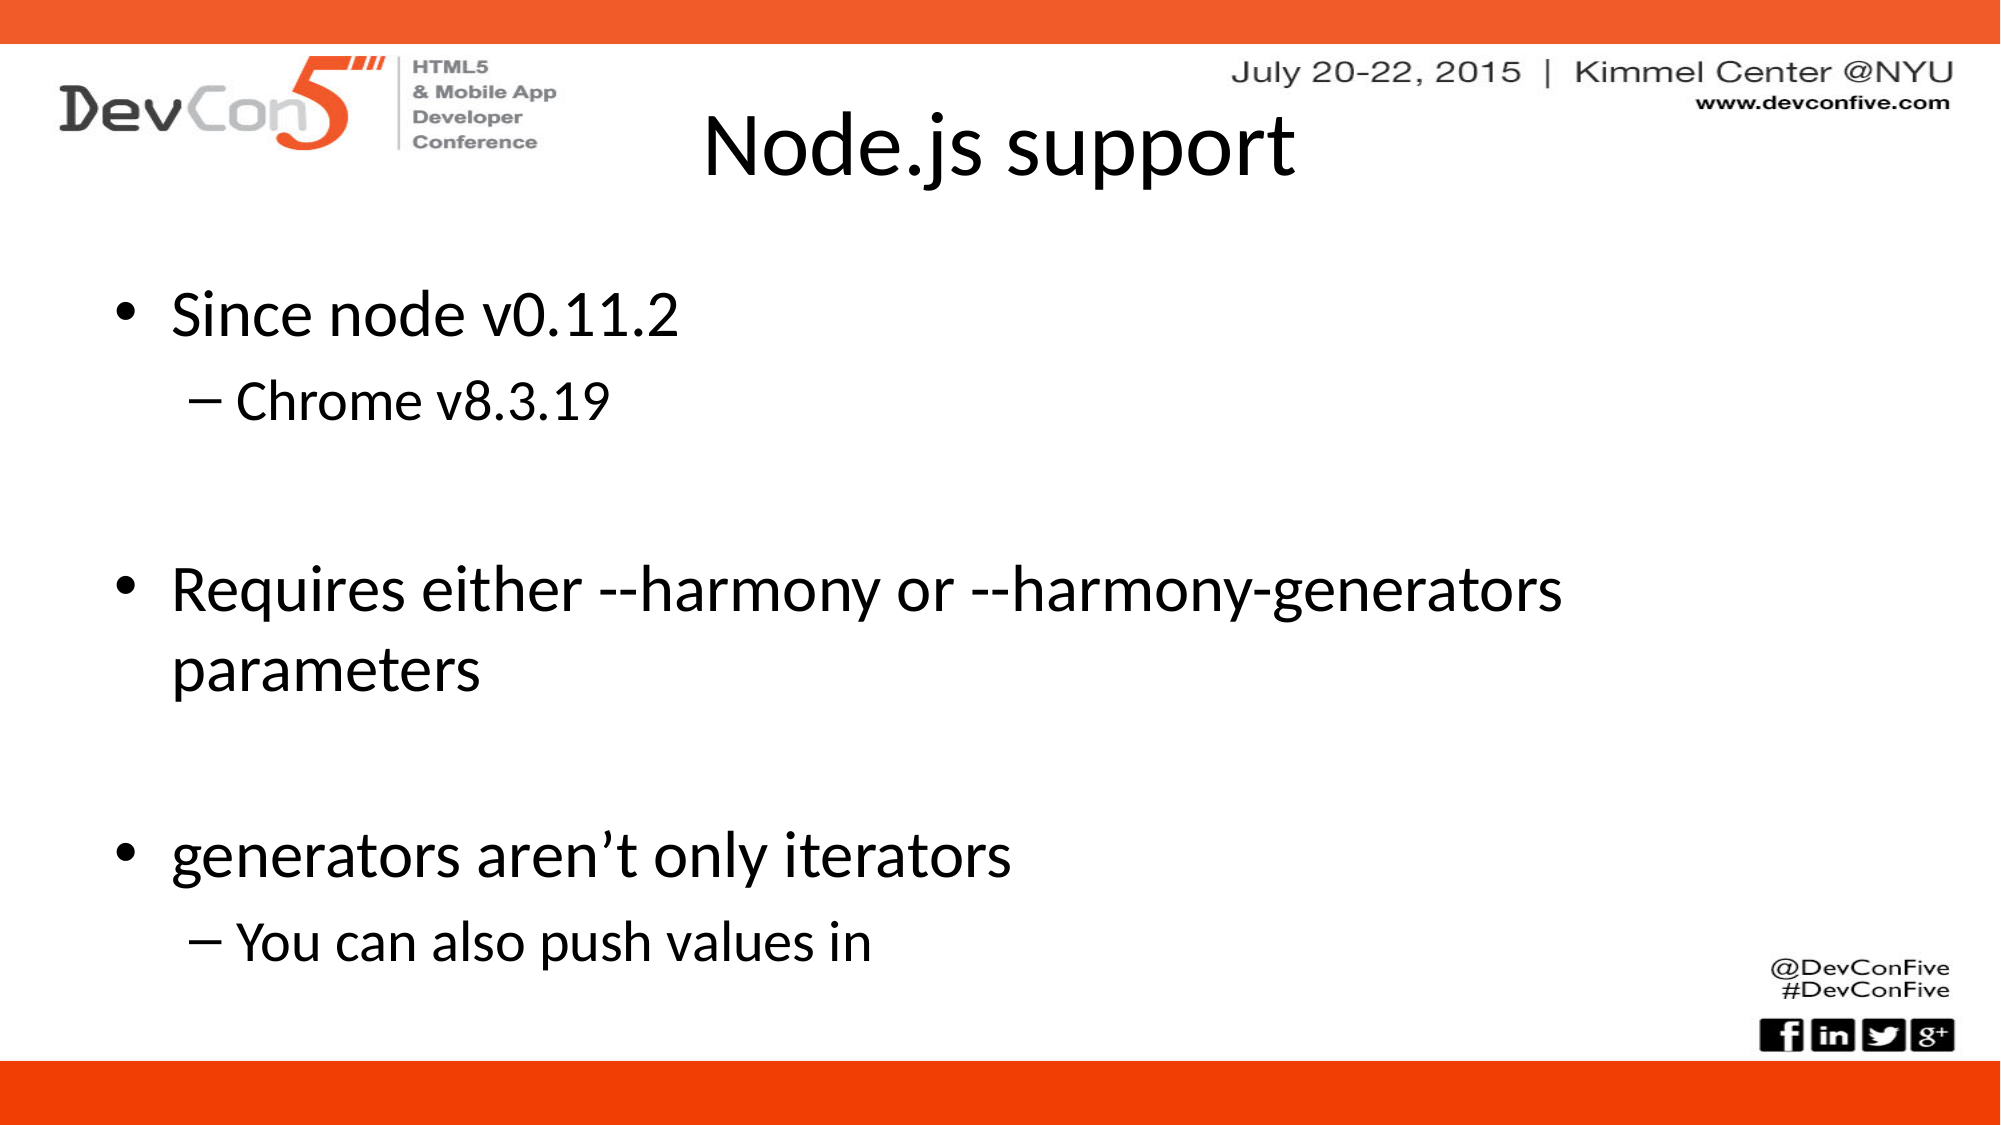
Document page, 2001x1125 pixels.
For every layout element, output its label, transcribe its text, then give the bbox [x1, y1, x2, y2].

list Since node v0.11.2 Chrome v8.3.19 Requires either --harmony or --harmony-generators parameters generators aren’t only iterators You can also push values in [99, 262, 1900, 1005]
picture [0, 0, 2001, 1125]
title Node.js support [99, 45, 1900, 233]
